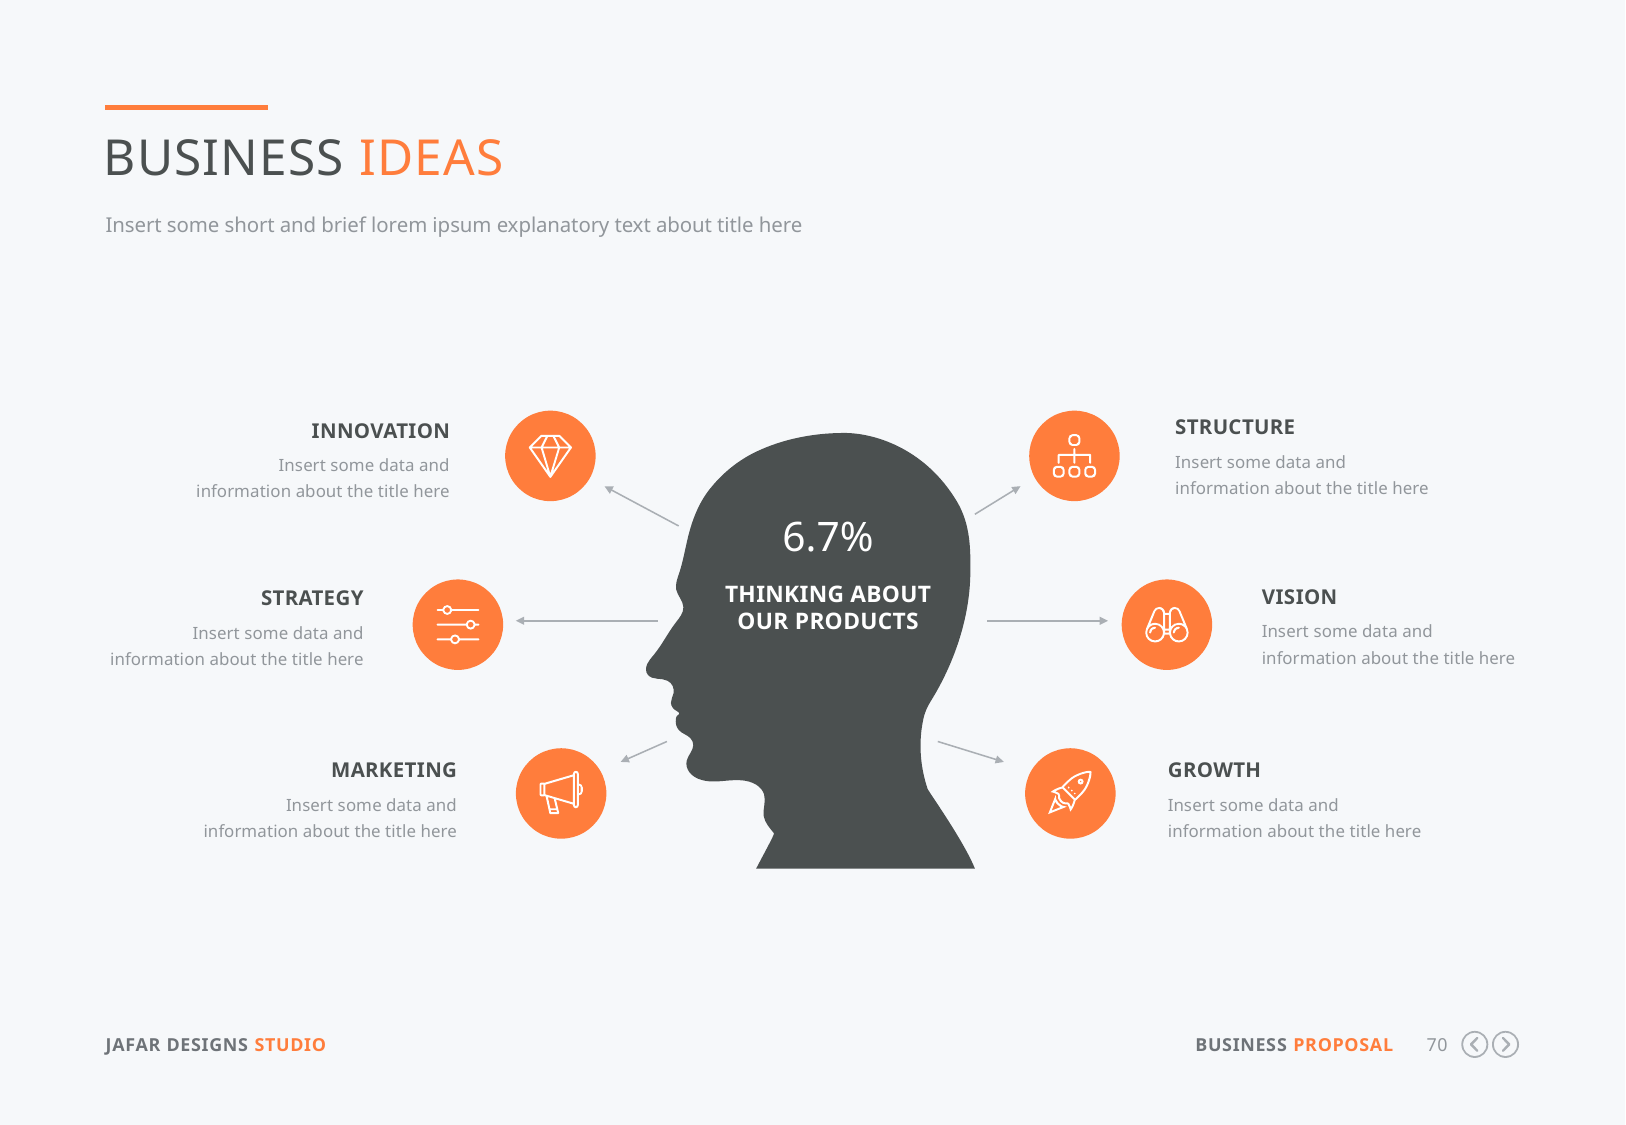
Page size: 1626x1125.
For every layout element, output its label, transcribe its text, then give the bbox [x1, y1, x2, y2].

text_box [108, 585, 364, 670]
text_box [1025, 748, 1116, 839]
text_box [505, 410, 596, 502]
text_box Thinking about our products [714, 579, 942, 634]
list Business ideas [103, 125, 1518, 188]
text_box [201, 757, 458, 842]
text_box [1175, 414, 1431, 499]
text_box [604, 486, 679, 526]
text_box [1167, 757, 1424, 842]
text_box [1029, 410, 1120, 502]
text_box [412, 579, 504, 670]
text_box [620, 741, 667, 762]
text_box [515, 748, 607, 839]
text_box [1261, 584, 1518, 669]
text_box [646, 432, 975, 869]
text_box 6.7% [714, 511, 942, 560]
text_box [194, 417, 450, 503]
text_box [937, 741, 1004, 762]
list Insert some short and brief lorem ipsum explanatory text about title here [105, 209, 1519, 241]
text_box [974, 486, 1021, 515]
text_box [1121, 579, 1213, 670]
